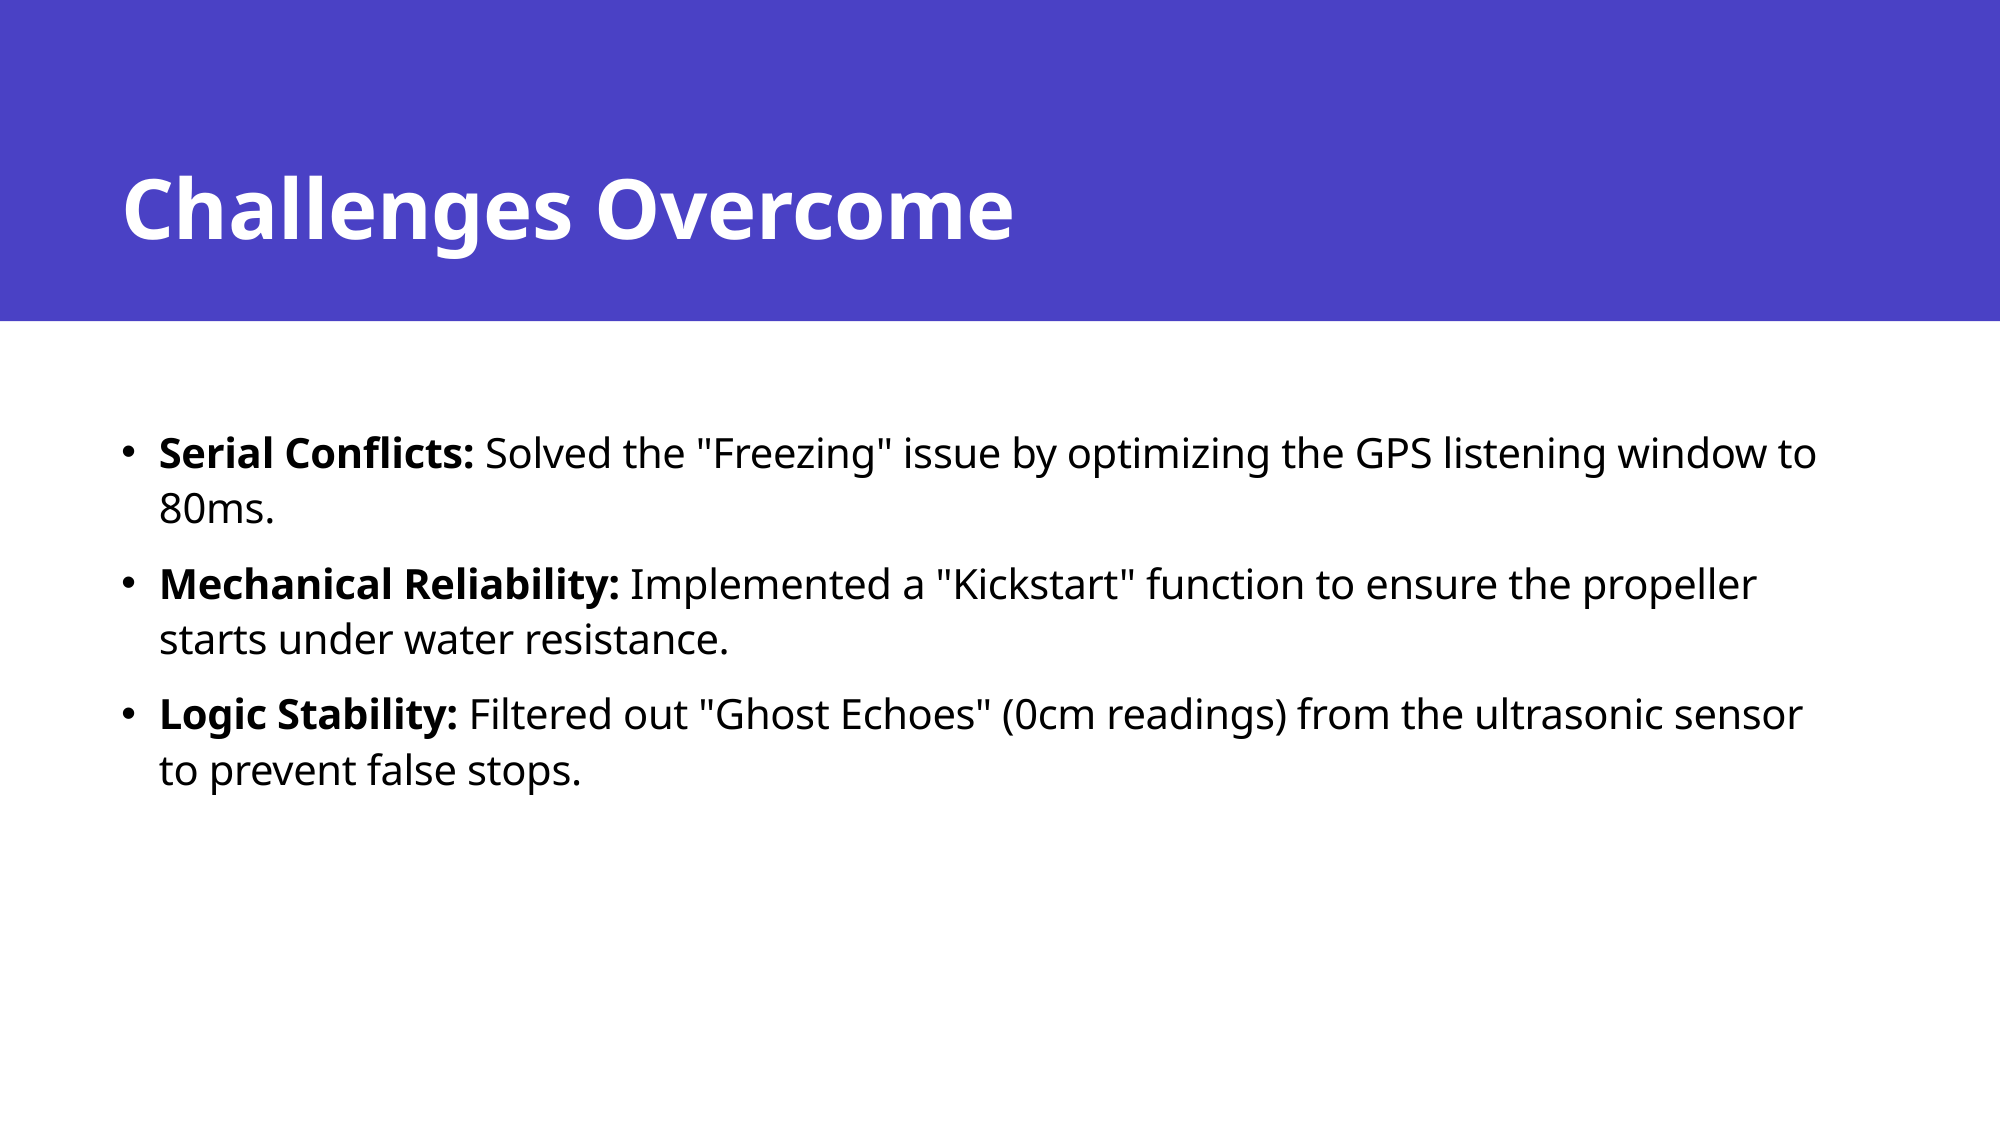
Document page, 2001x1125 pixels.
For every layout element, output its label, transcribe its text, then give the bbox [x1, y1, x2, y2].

list Serial Conflicts: Solved the "Freezing" issue by optimizing the GPS listening window to 80ms. Mechanical Reliability: Implemented a "Kickstart" function to ensure the propeller starts under water resistance. Logic Stability: Filtered out "Ghost Echoes" (0cm readings) from the ultrasonic sensor to prevent false stops. [106, 413, 1863, 1014]
title Challenges Overcome [106, 59, 1875, 264]
